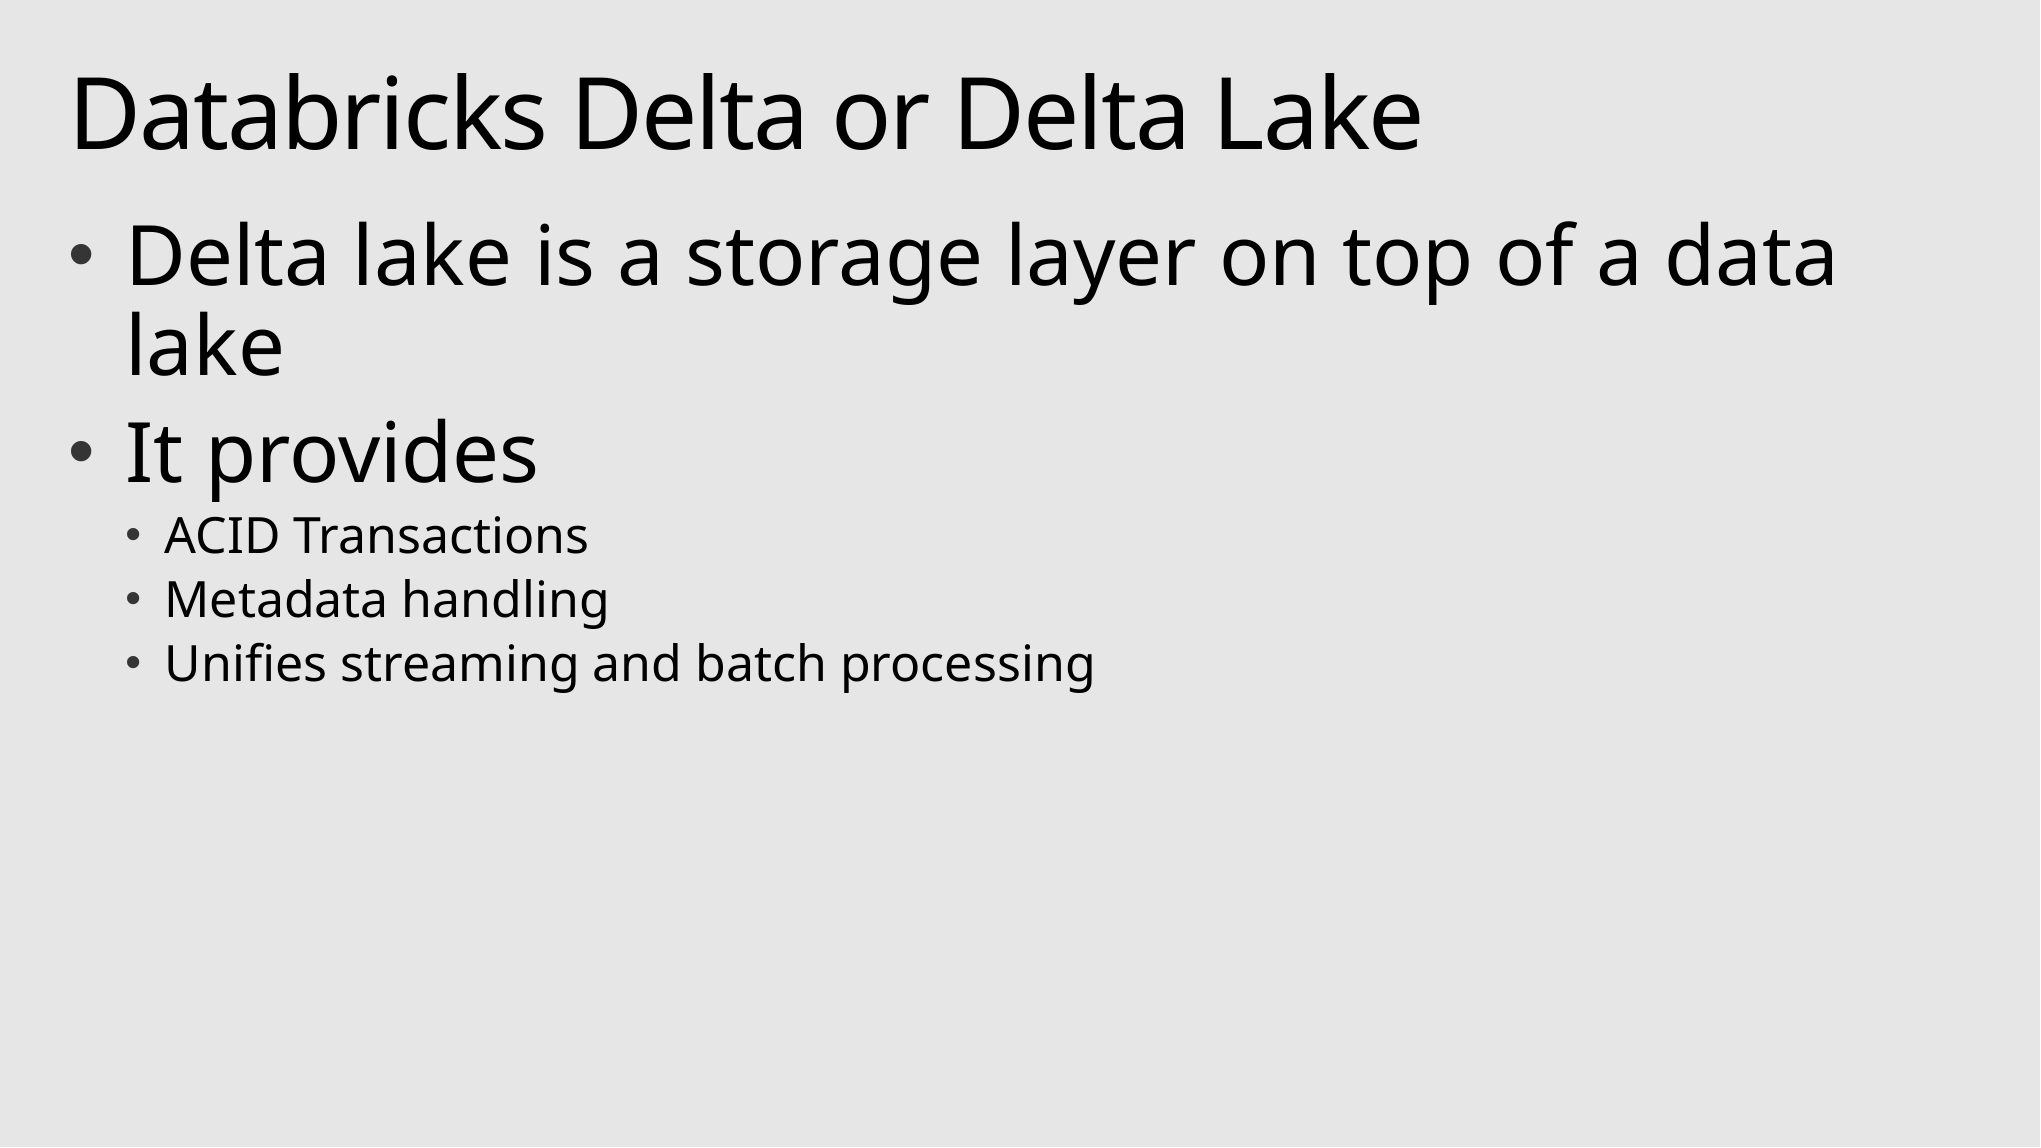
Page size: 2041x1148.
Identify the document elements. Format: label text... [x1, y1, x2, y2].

list Delta lake is a storage layer on top of a data lake It provides ACID Transactions Metadata handling Unifies streaming and batch processing [45, 199, 1996, 743]
title Databricks Delta or Delta Lake [45, 48, 1996, 199]
